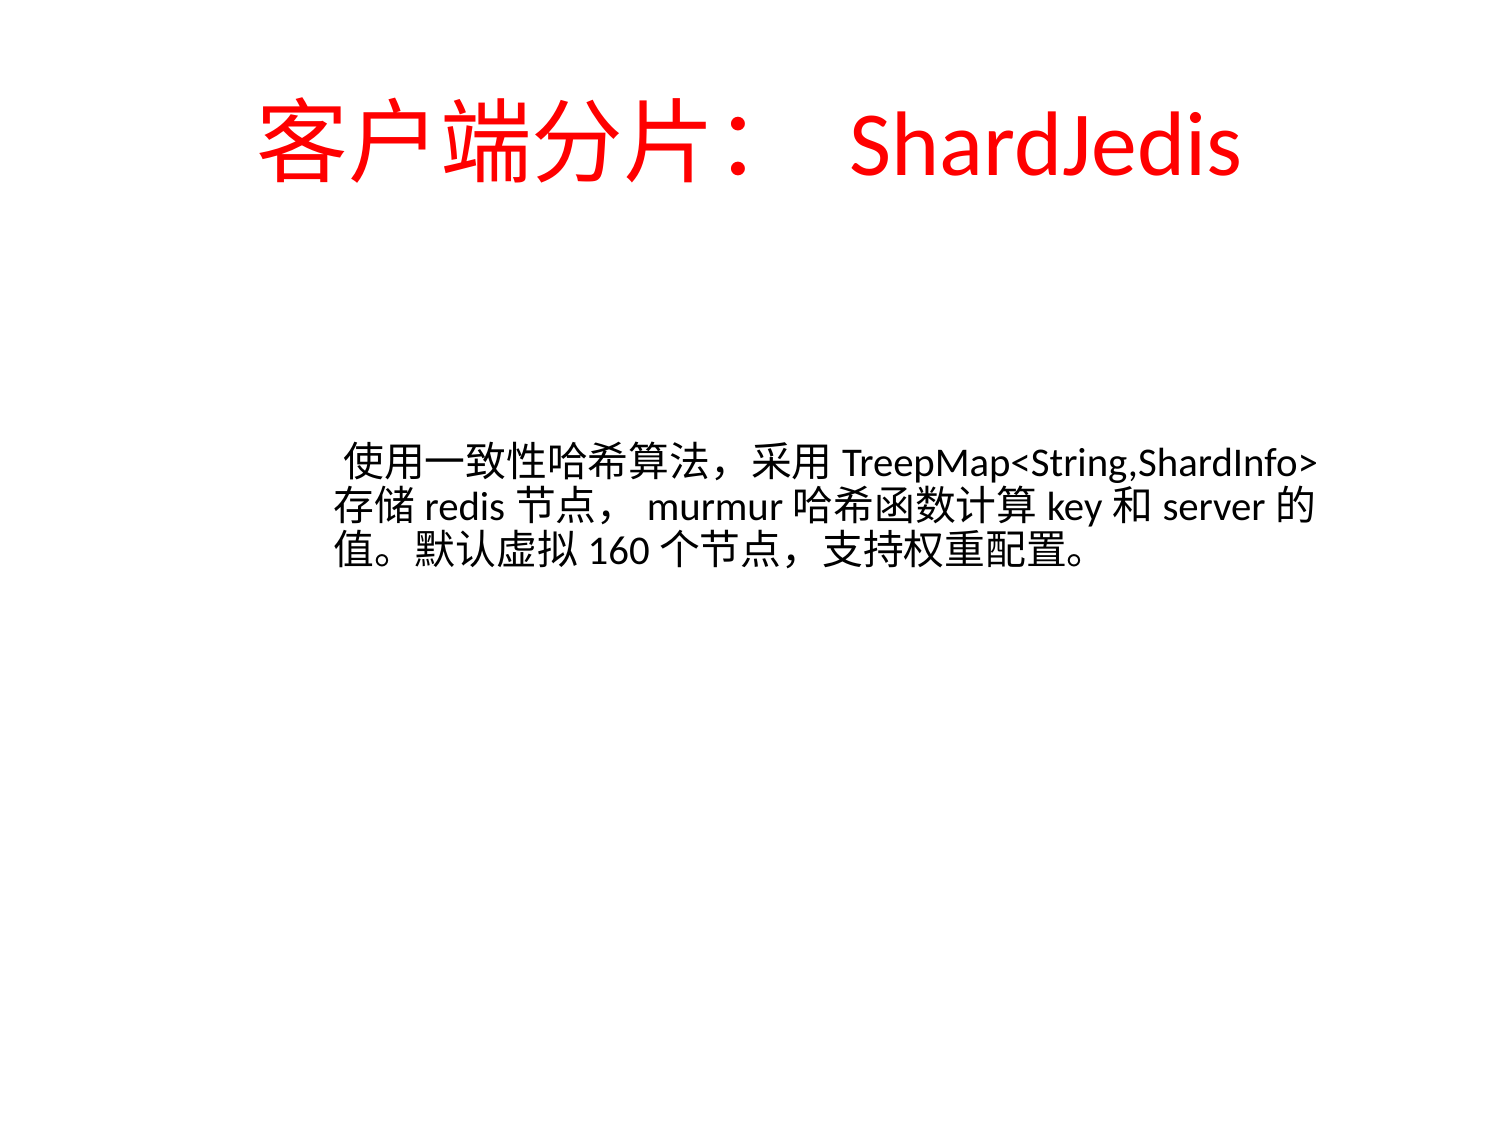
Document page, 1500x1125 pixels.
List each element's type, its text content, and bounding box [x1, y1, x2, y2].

title 客户端分片： ShardJedis [75, 45, 1425, 233]
text_box 使用一致性哈希算法，采用TreepMap<String,ShardInfo>存储redis节点，murmur哈希函数计算key和server的值。默认虚拟160个节点，支持权重配置。 [199, 433, 1348, 625]
